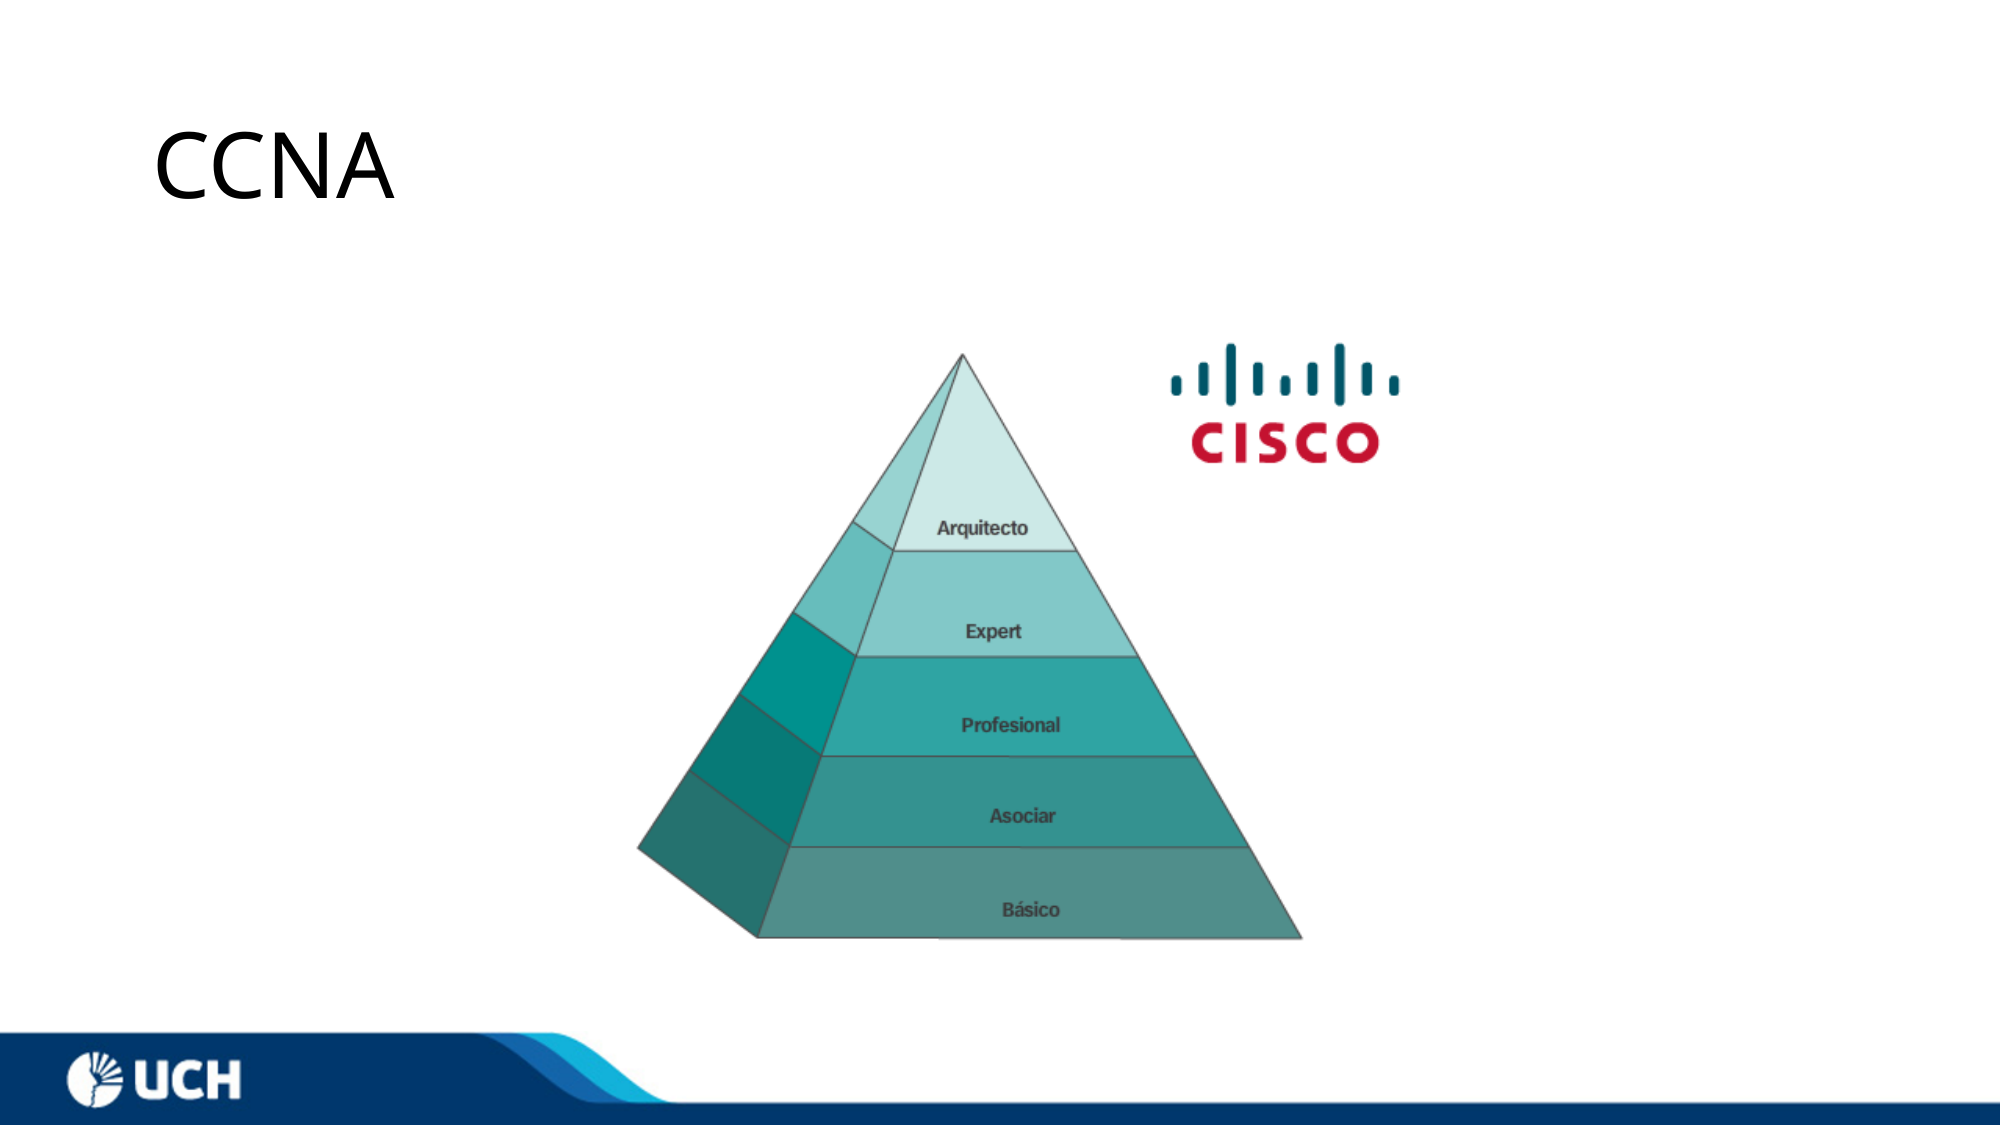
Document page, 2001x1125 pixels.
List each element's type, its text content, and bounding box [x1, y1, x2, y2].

picture [601, 277, 1463, 967]
title CCNA [137, 59, 1863, 278]
picture [0, 1031, 2000, 1125]
